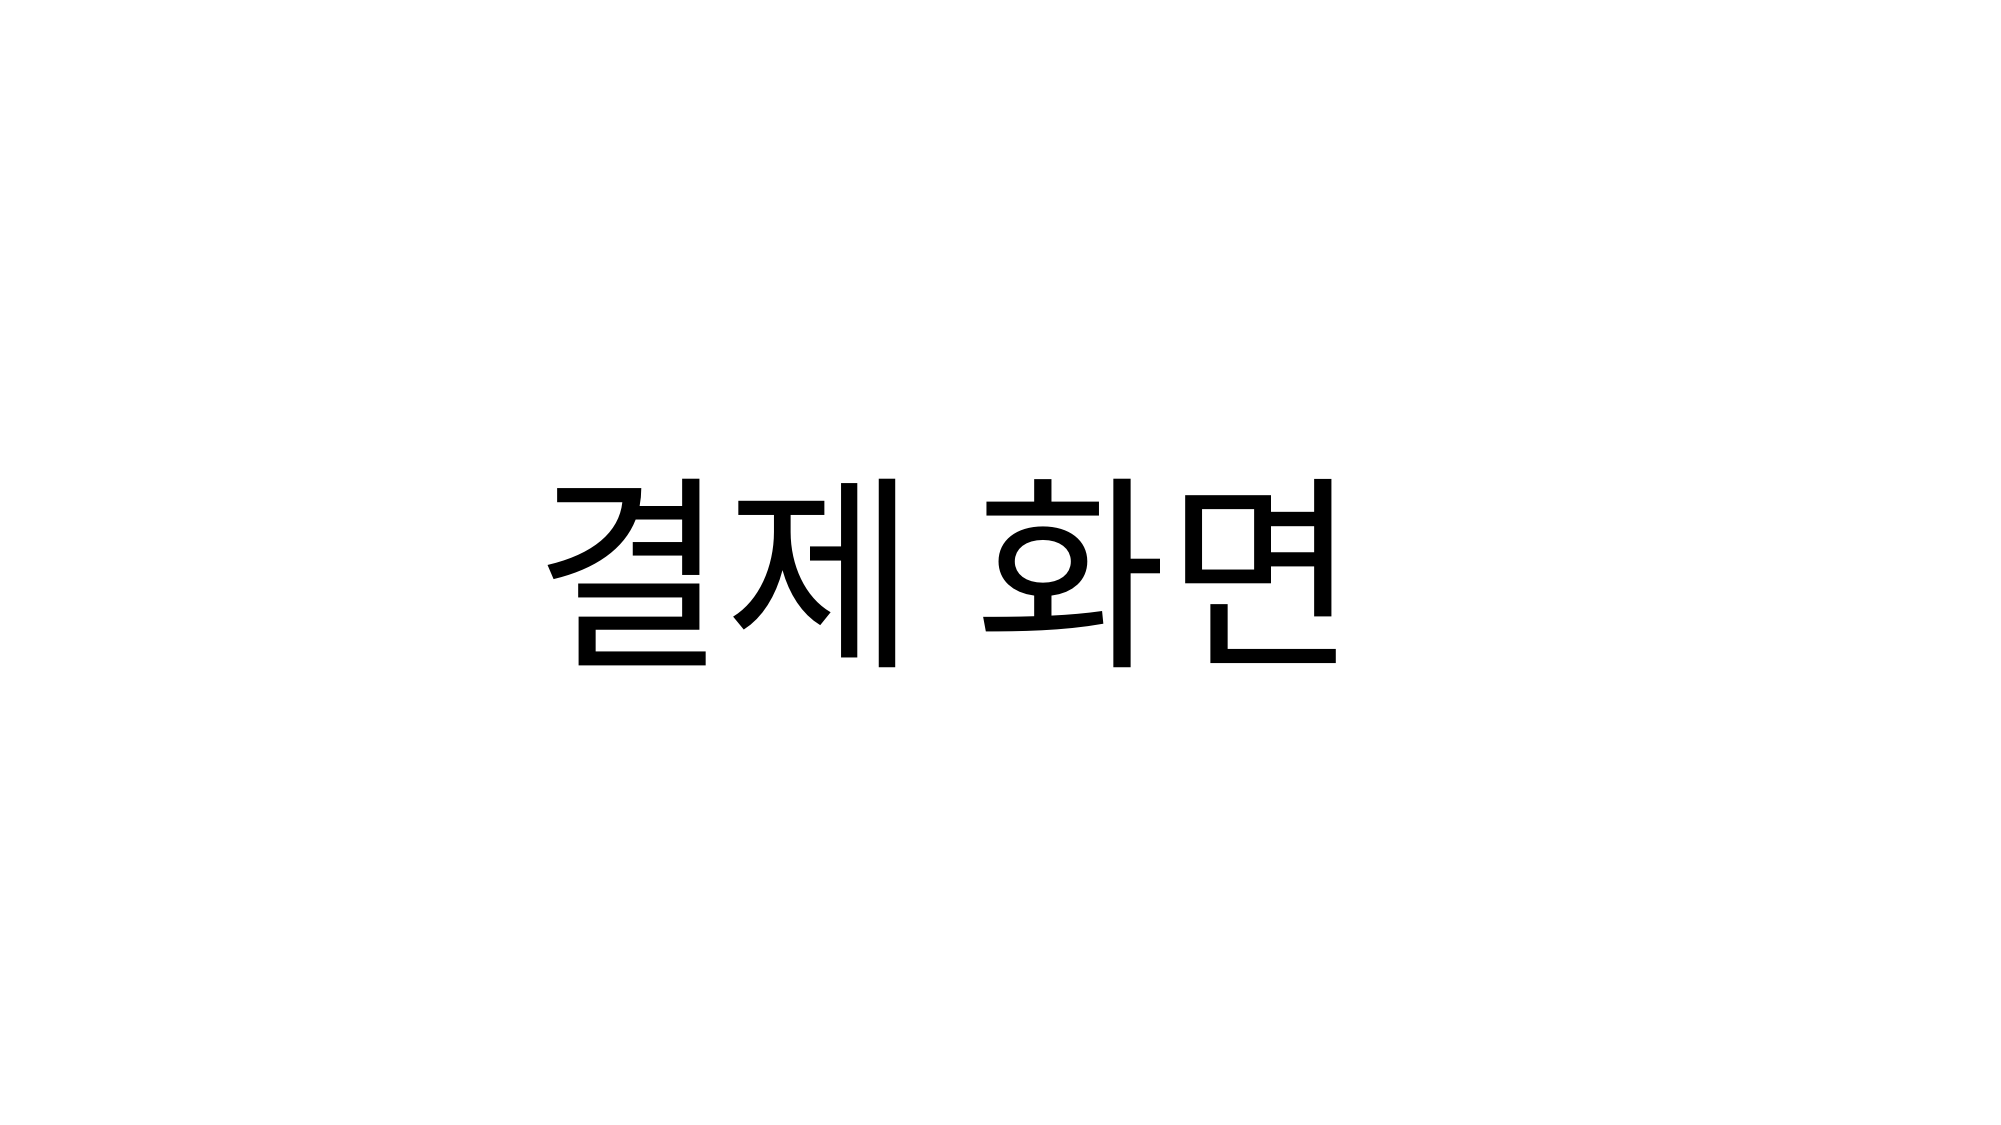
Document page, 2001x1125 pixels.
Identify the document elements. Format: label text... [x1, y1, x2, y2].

text_box 결제 화면 [39, 435, 1853, 701]
